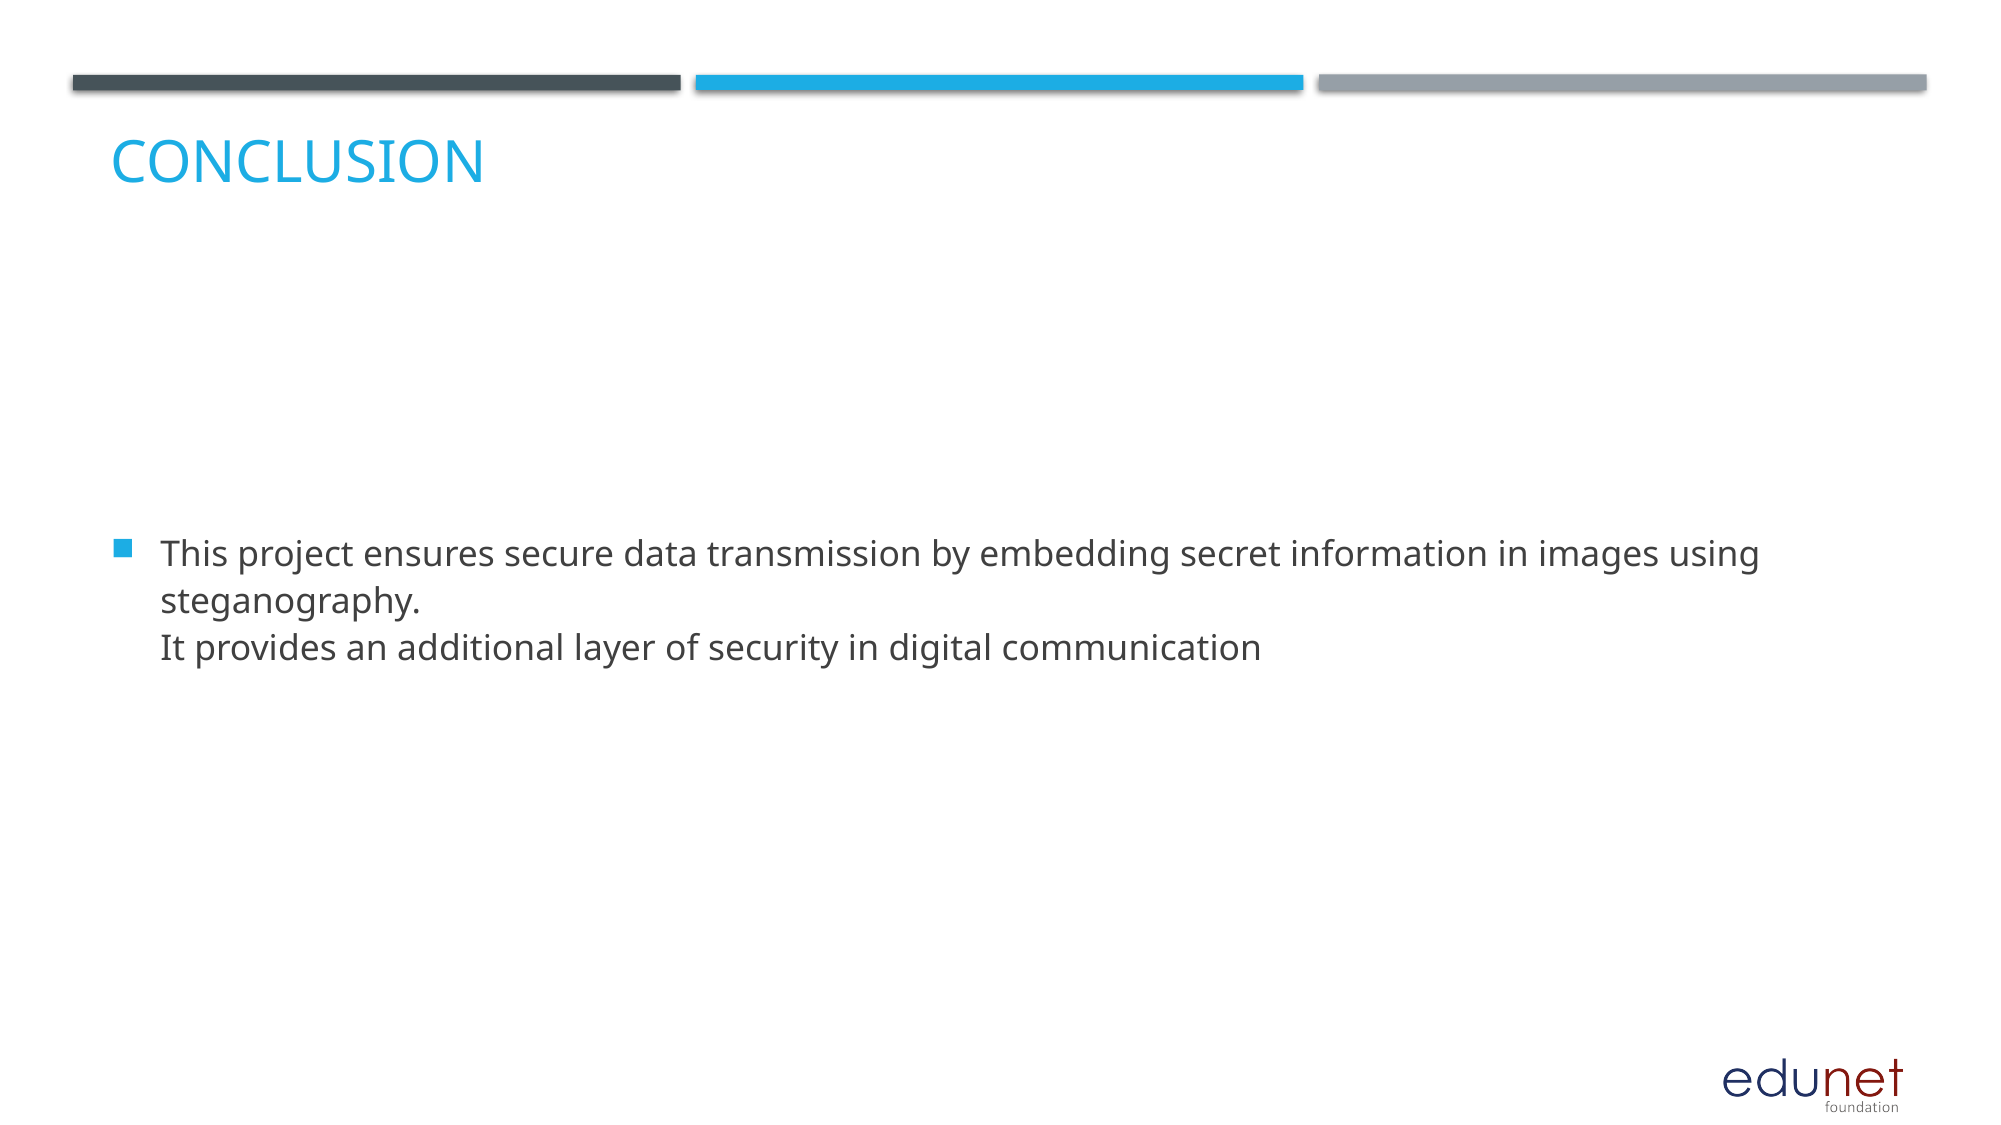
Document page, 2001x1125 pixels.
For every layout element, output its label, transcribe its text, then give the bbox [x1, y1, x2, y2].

list This project ensures secure data transmission by embedding secret information in images using steganography. It provides an additional layer of security in digital communication [95, 213, 1905, 981]
picture [1719, 1056, 1905, 1116]
title Conclusion [95, 115, 1905, 203]
